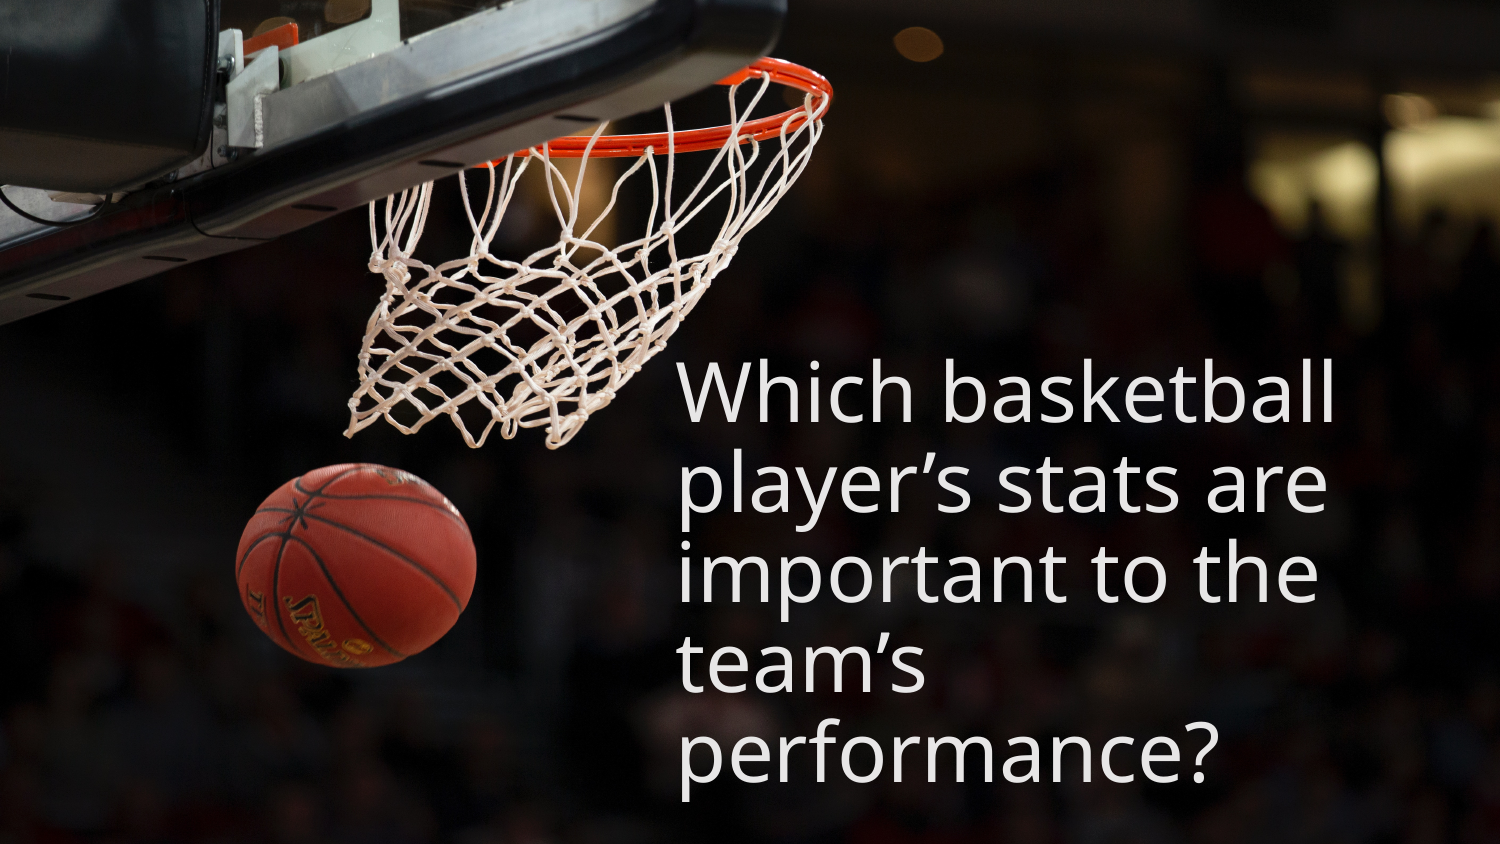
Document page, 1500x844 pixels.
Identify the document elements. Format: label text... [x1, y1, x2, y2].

title Which basketball player’s stats are important to the team’s performance? [660, 336, 1483, 816]
picture [0, 0, 1500, 844]
